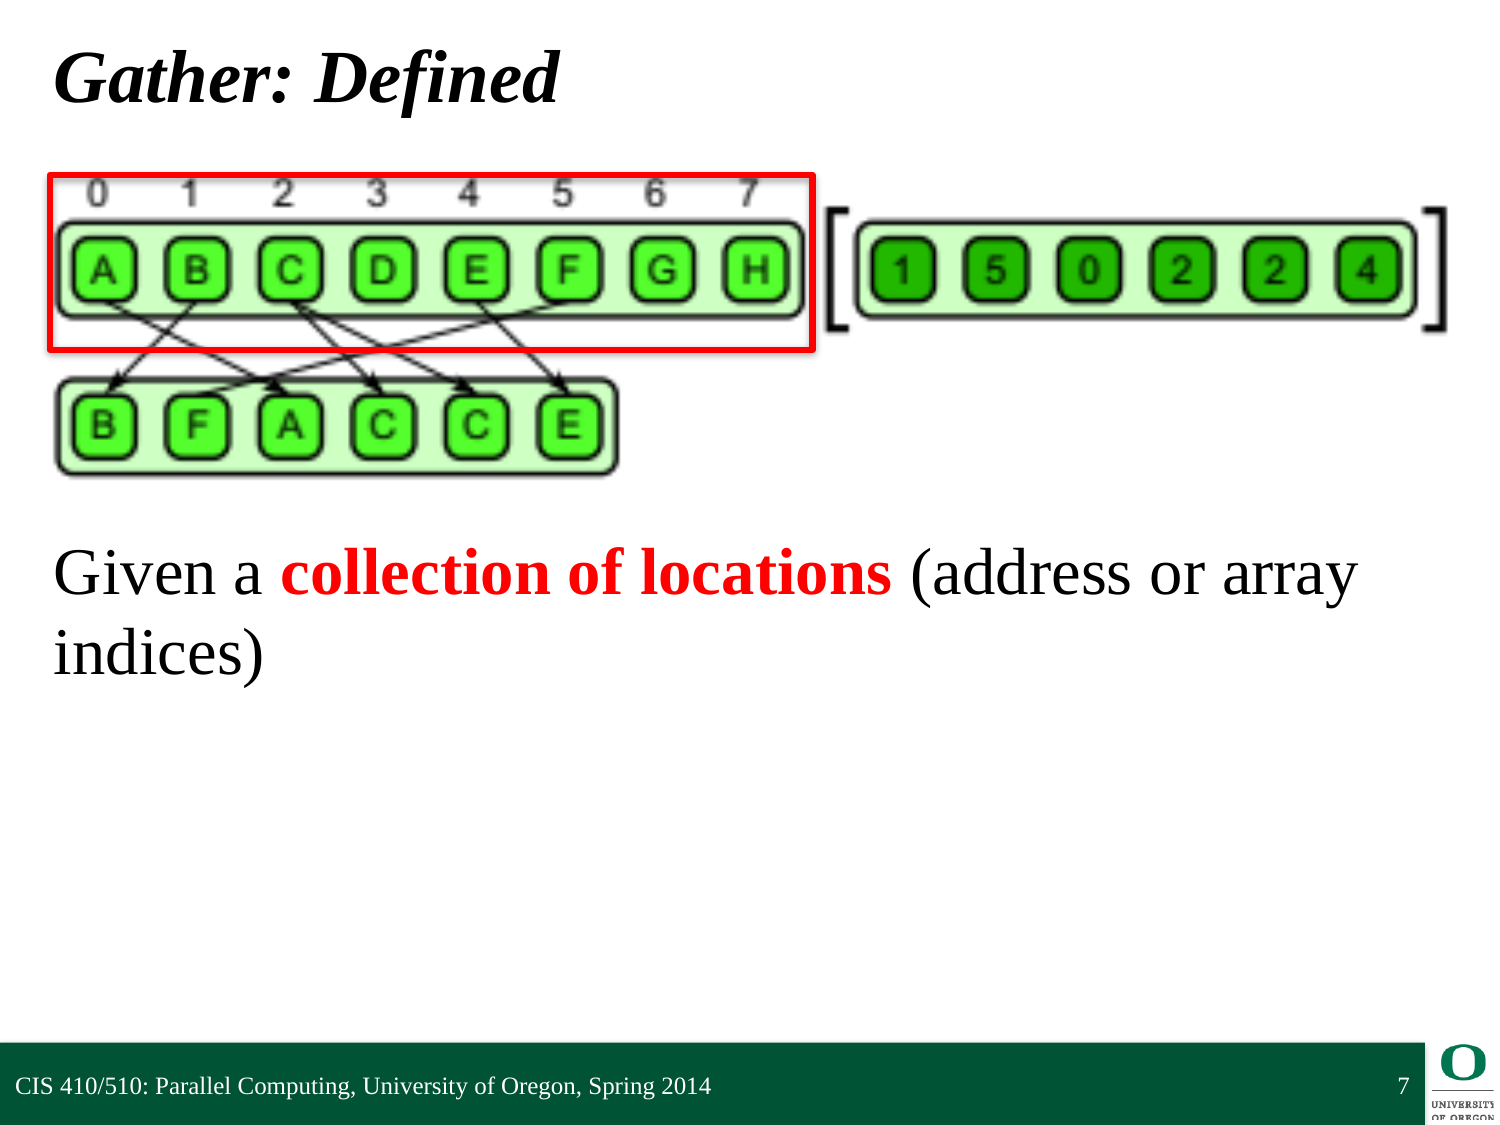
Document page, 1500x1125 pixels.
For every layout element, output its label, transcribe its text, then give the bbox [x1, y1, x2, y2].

picture [37, 149, 1463, 503]
slide_number 7 [1074, 1044, 1425, 1125]
list Given a collection of locations (address or array indices) [39, 147, 1500, 1046]
title Gather: Defined [39, 0, 1500, 145]
footer CIS 410/510: Parallel Computing, University of Oregon, Spring 2014 [0, 1044, 988, 1125]
